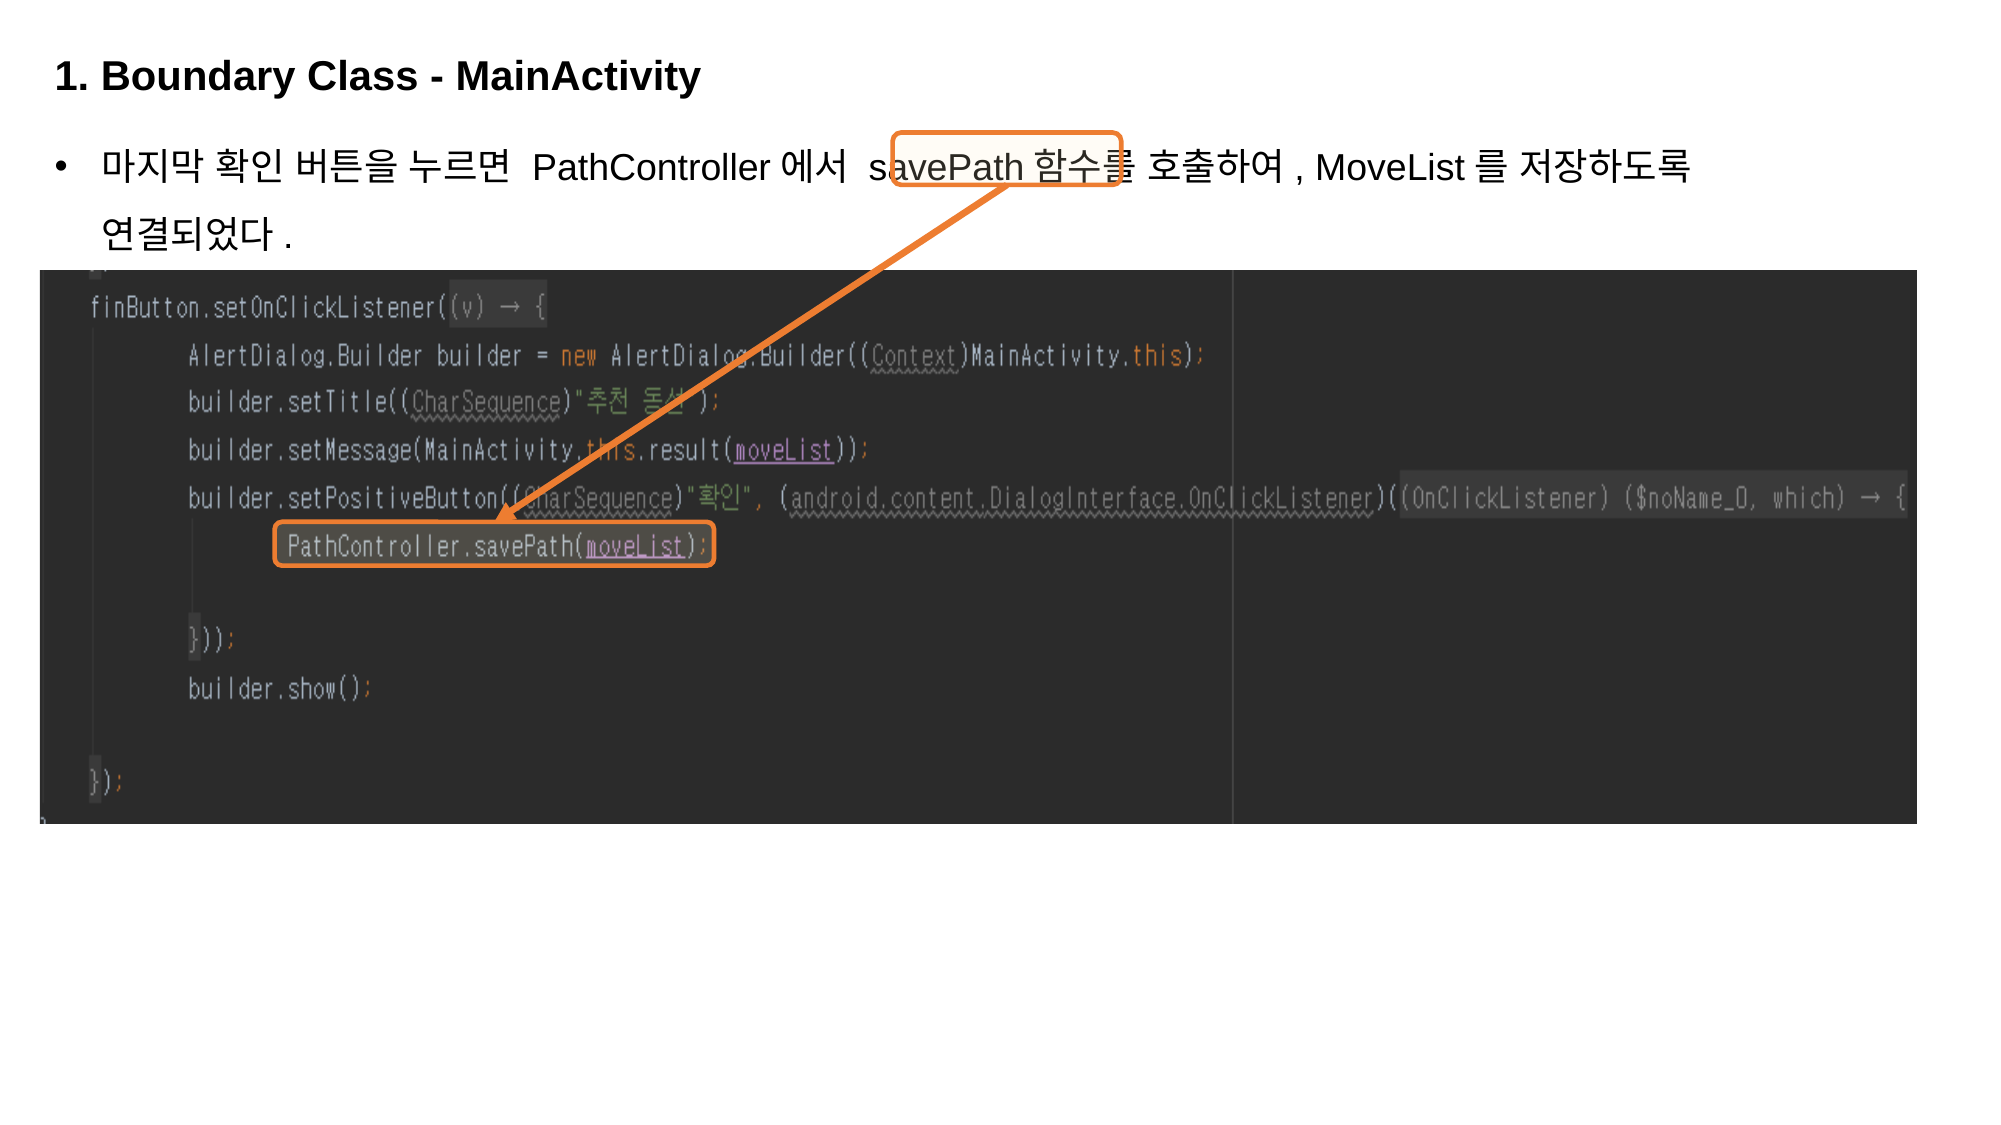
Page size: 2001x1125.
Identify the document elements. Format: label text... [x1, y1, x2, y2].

text_box [891, 131, 1123, 186]
text_box 1. Boundary Class - MainActivity [39, 41, 761, 107]
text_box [494, 184, 1008, 522]
text_box 마지막 확인 버튼을 누르면 PathController에서 savePath함수를 호출하여, MoveList를 저장하도록 연결되었다. [39, 113, 1858, 264]
picture [39, 270, 1917, 824]
